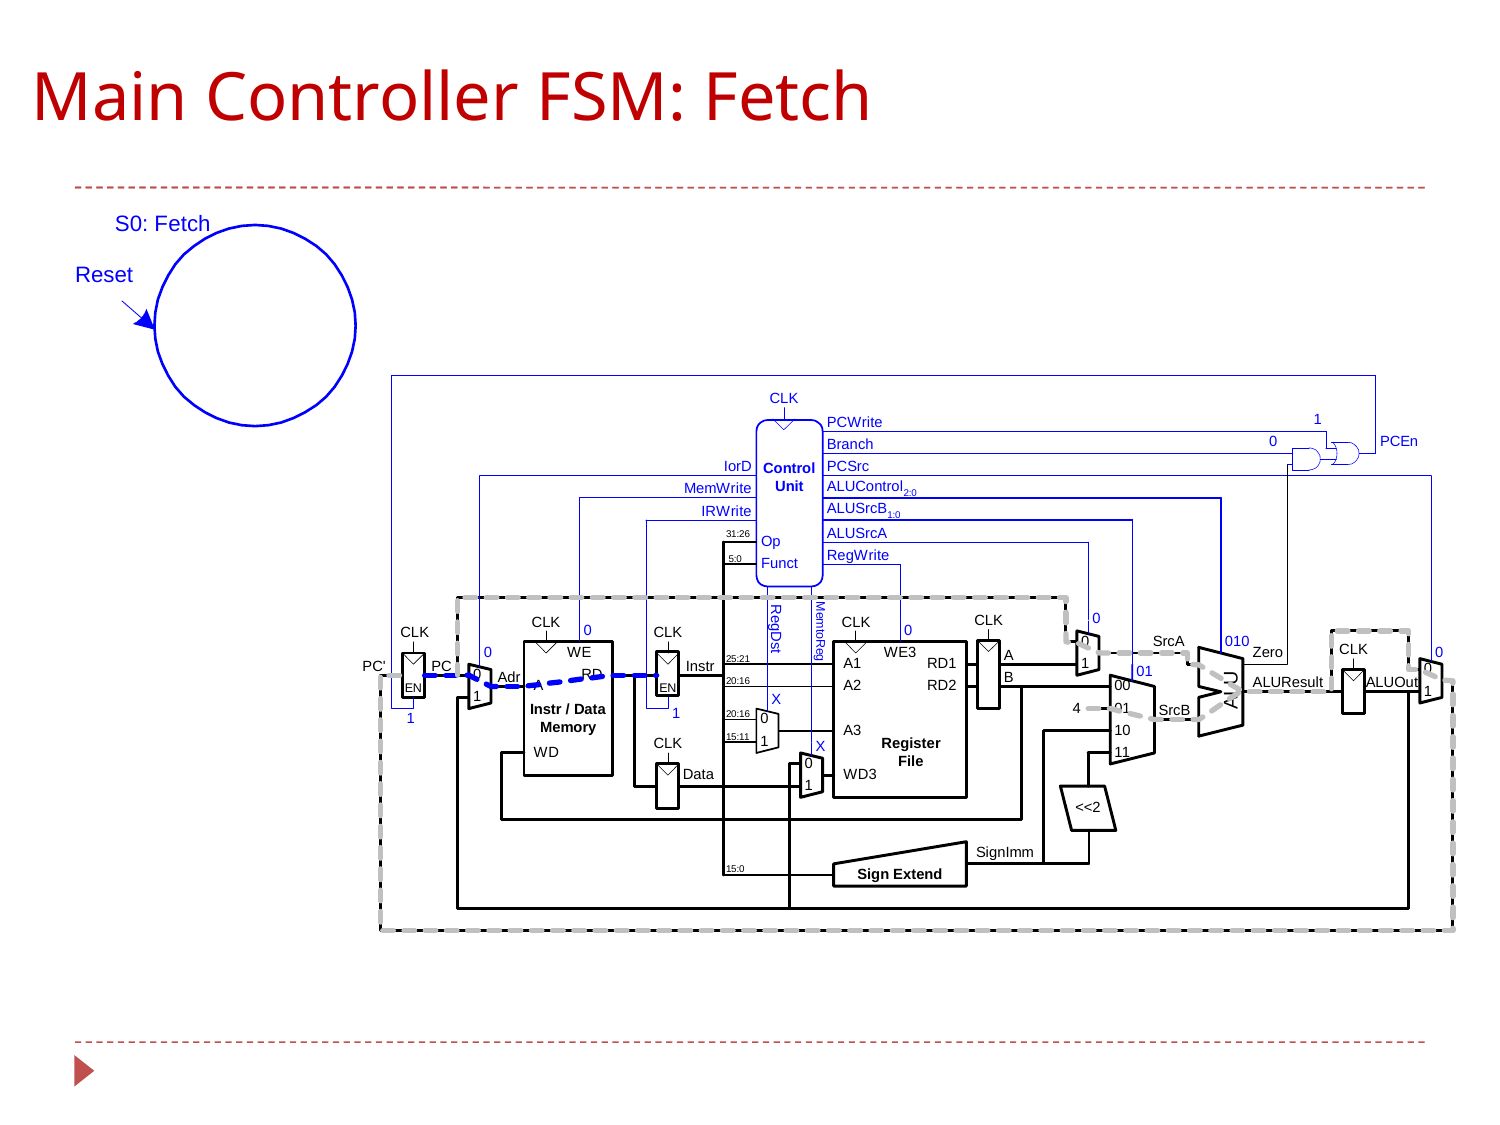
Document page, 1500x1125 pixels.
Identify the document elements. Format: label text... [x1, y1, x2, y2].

title Main Controller FSM: Fetch [16, 46, 1338, 193]
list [349, 372, 1463, 938]
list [49, 187, 363, 434]
